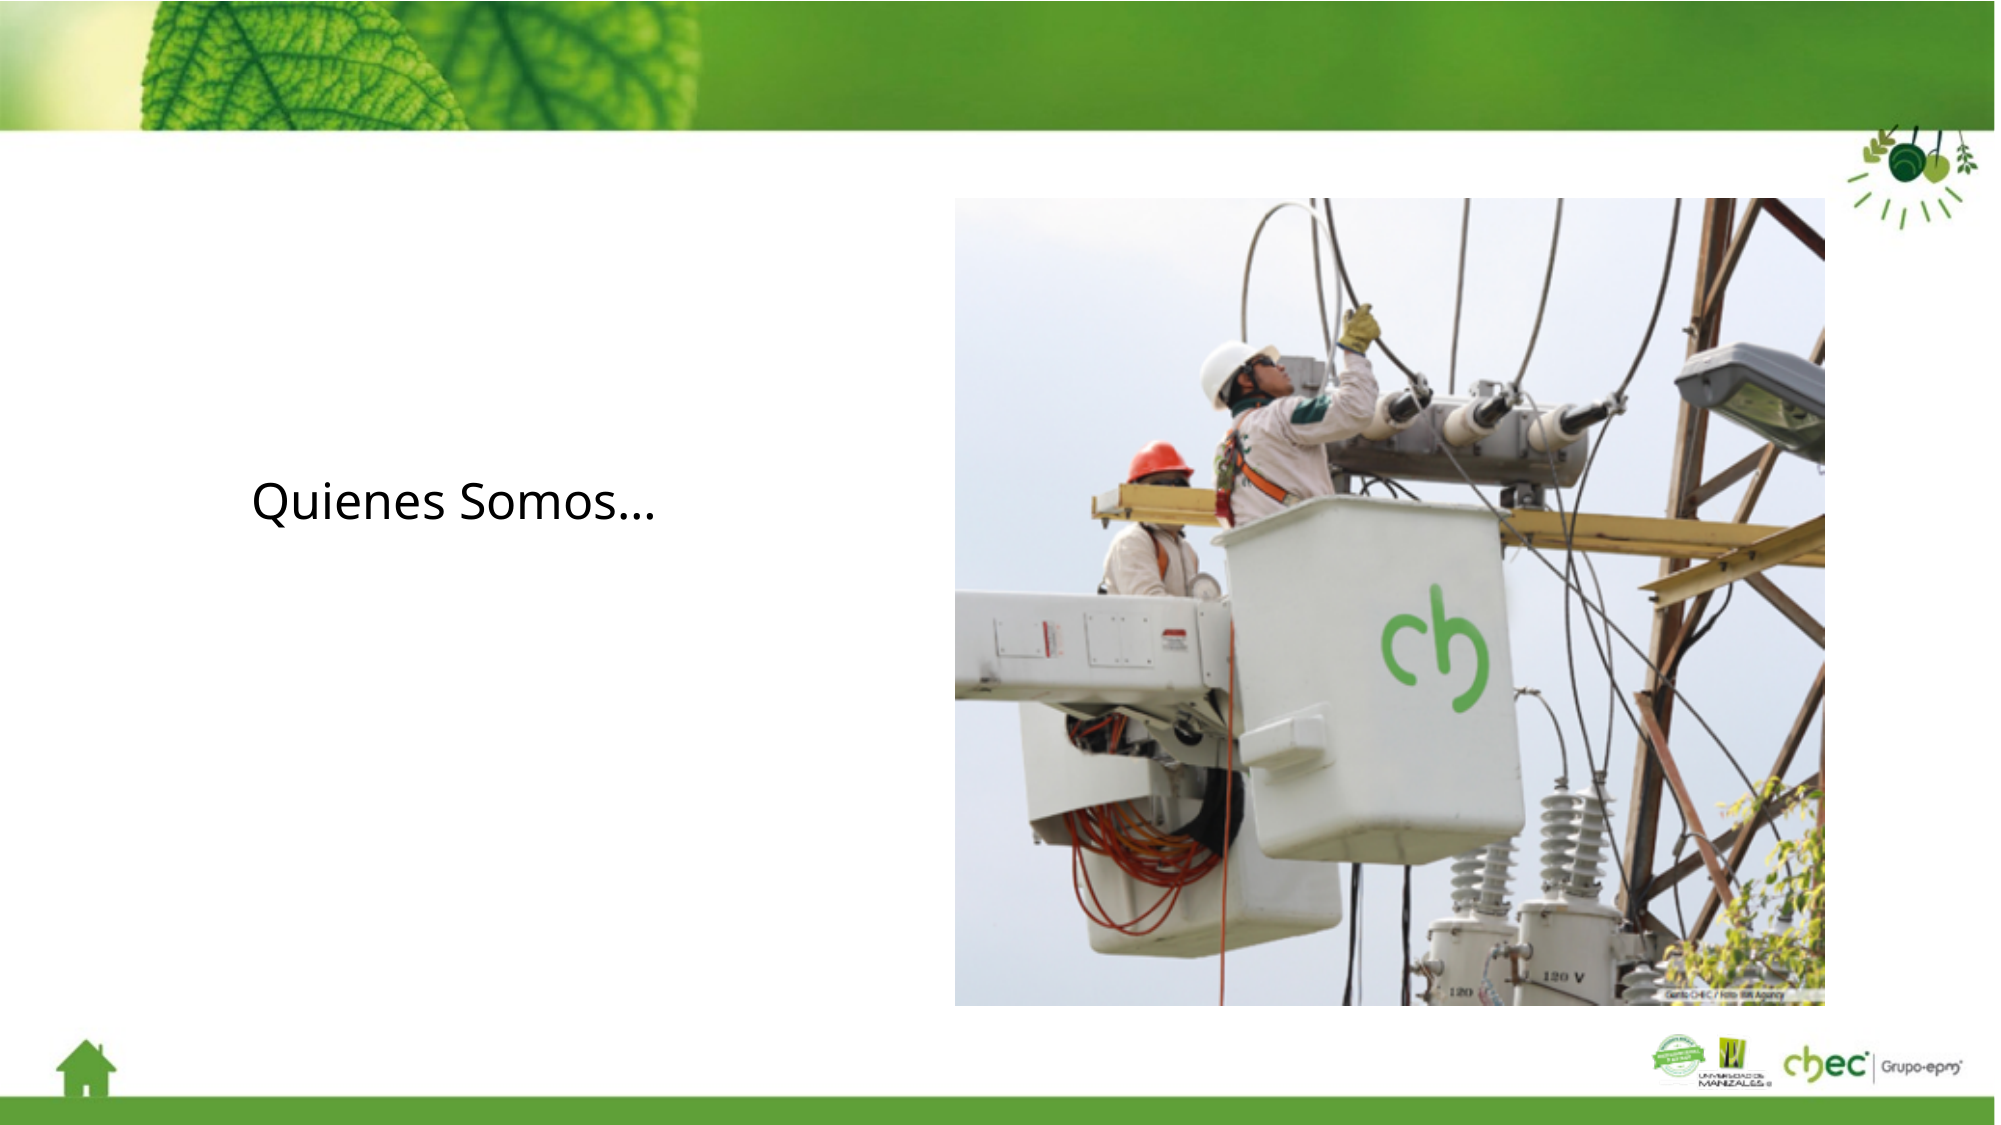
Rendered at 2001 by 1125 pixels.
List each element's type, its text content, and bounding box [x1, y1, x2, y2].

picture [0, 1, 1995, 1125]
text_box Quienes Somos… [236, 491, 863, 576]
